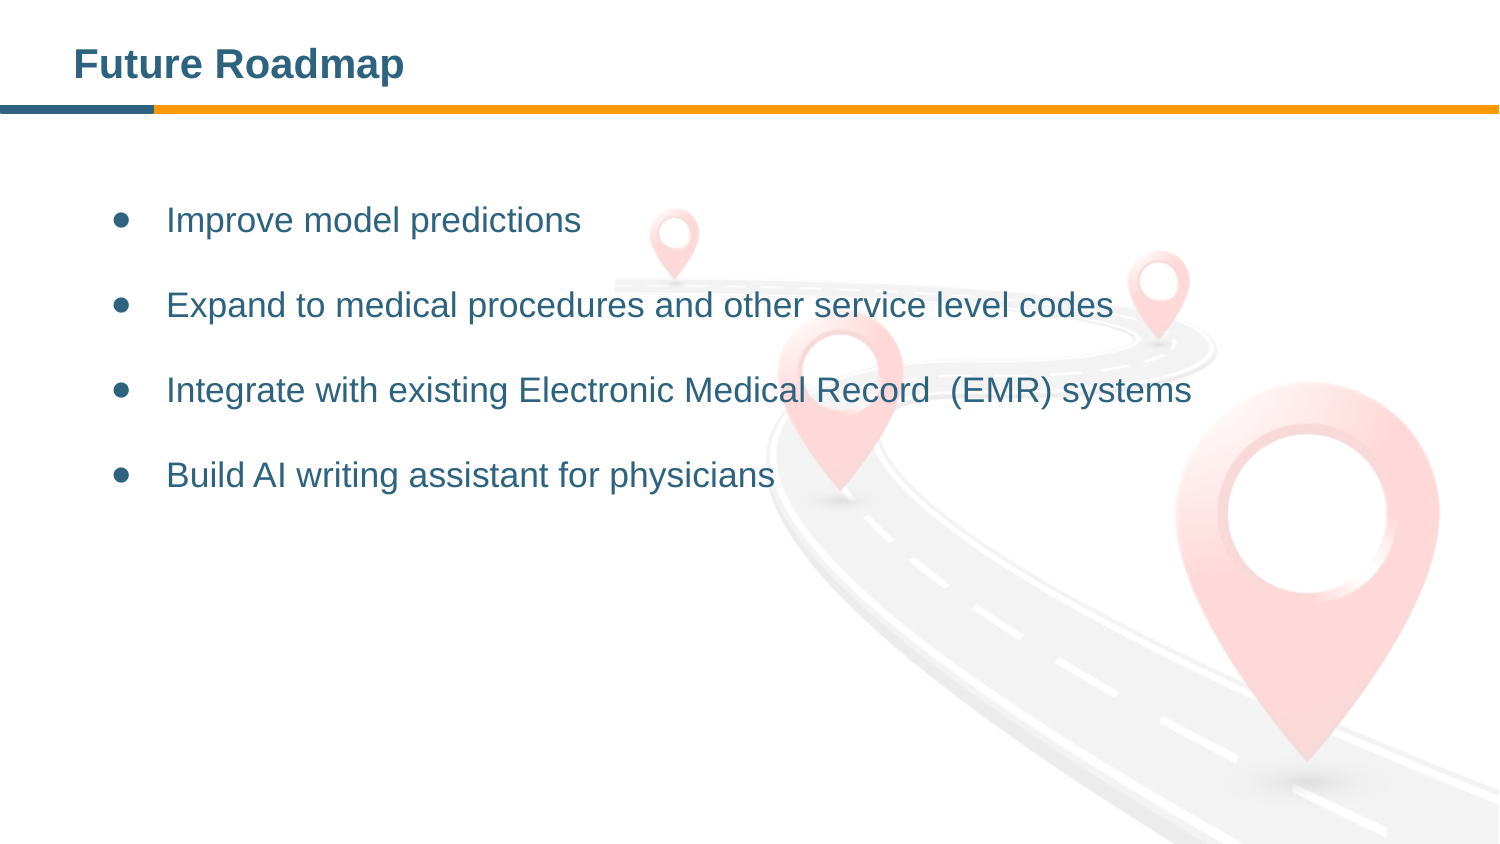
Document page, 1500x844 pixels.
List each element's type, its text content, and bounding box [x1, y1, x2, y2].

picture [615, 126, 1499, 844]
title Future Roadmap [58, 22, 1485, 101]
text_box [0, 105, 1499, 114]
text_box Improve model predictions Expand to medical procedures and other service level codes Integrate with existing Electronic Medical Record (EMR) systems Build AI writing assistant for physicians [0, 146, 610, 838]
